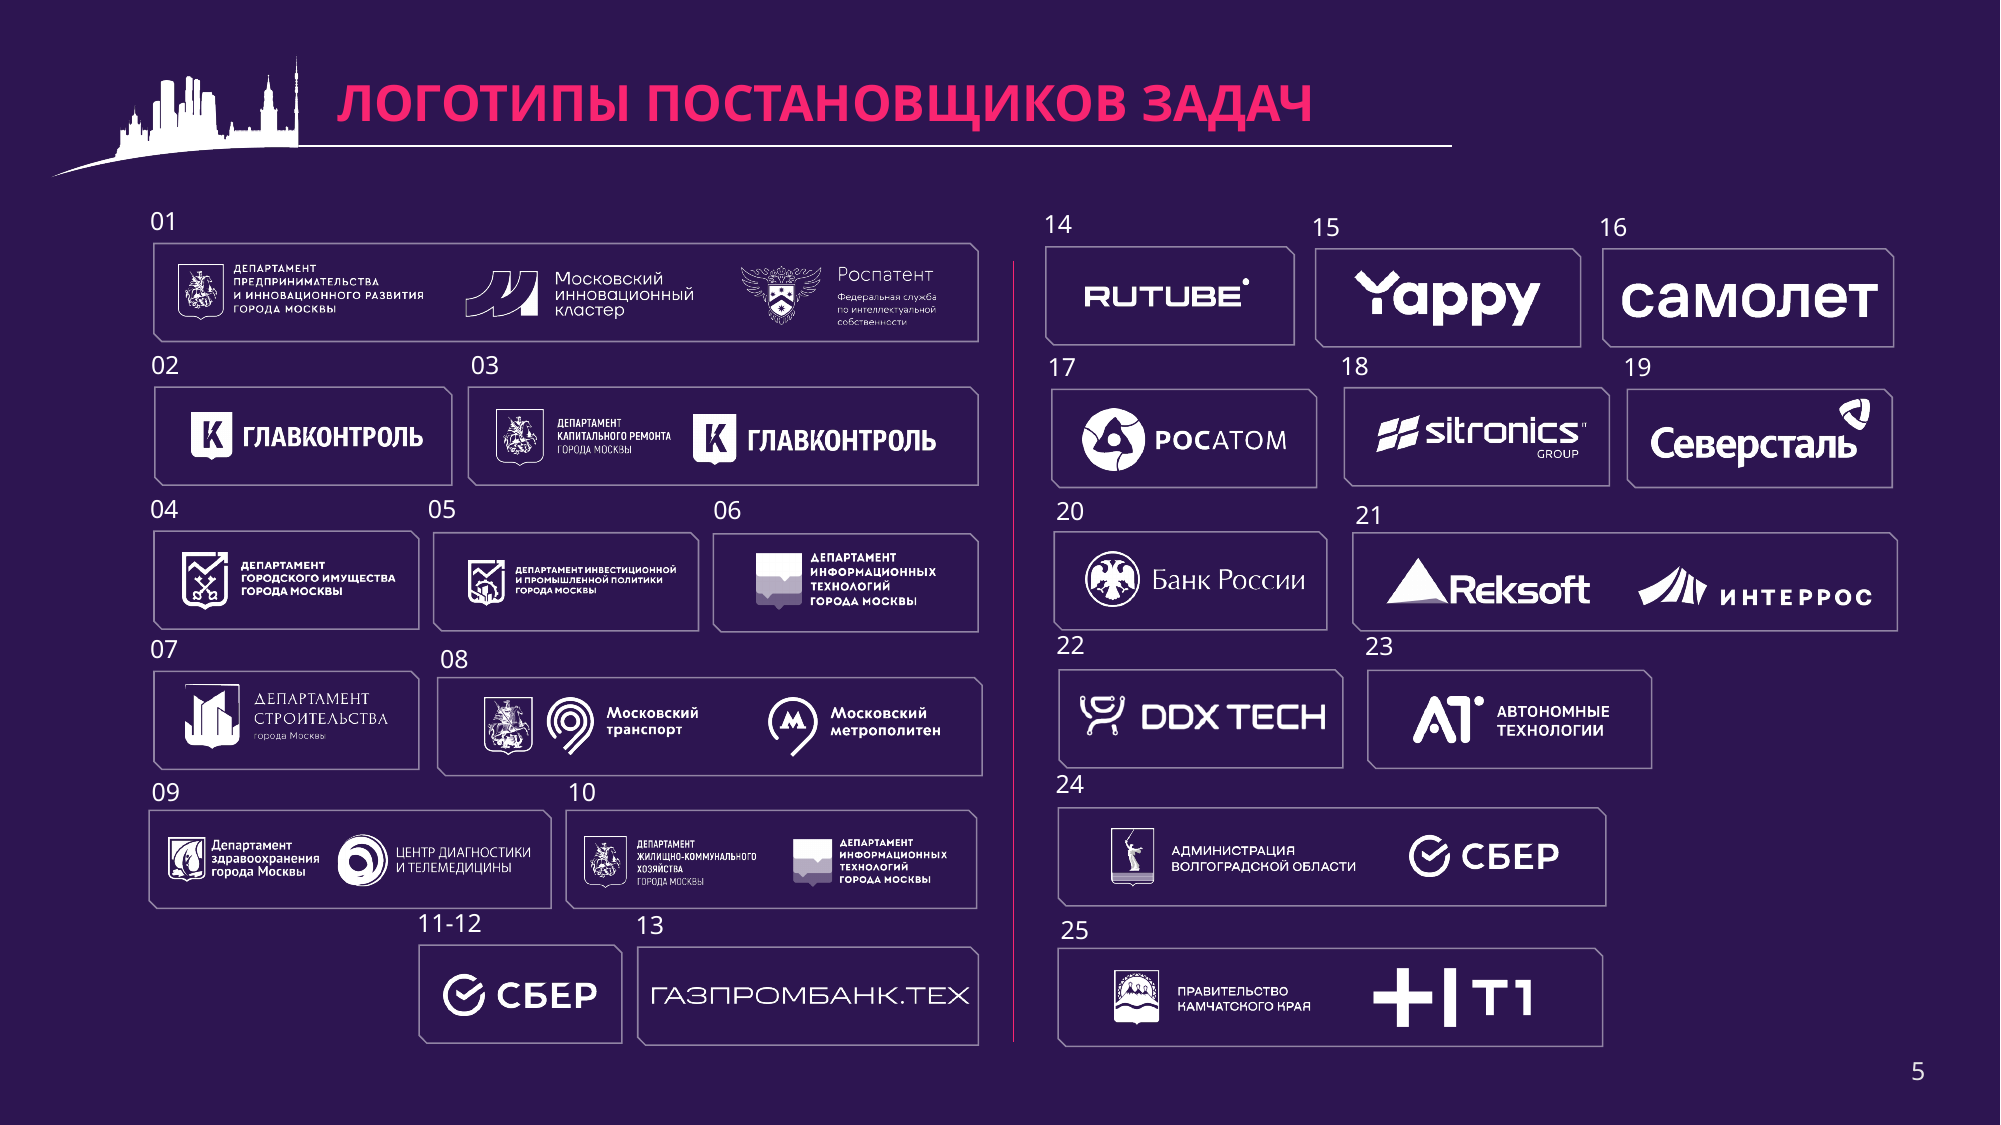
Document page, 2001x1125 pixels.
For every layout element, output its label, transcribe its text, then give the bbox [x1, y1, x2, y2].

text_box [413, 485, 699, 631]
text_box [620, 901, 979, 1046]
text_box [136, 769, 552, 909]
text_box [1584, 203, 1894, 347]
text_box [1350, 622, 1652, 769]
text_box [136, 341, 452, 485]
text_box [1032, 344, 1317, 488]
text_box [1028, 201, 1295, 345]
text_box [135, 485, 413, 626]
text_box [456, 341, 979, 486]
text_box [402, 899, 623, 1044]
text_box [1045, 907, 1603, 1047]
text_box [1041, 622, 1343, 760]
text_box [698, 487, 979, 632]
slide_number 5 [1872, 1042, 1964, 1103]
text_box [1325, 342, 1610, 486]
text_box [1041, 487, 1327, 622]
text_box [135, 198, 979, 342]
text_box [552, 776, 977, 901]
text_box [50, 54, 1452, 204]
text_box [135, 626, 419, 770]
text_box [1296, 203, 1581, 347]
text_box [1340, 491, 1898, 631]
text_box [1040, 760, 1606, 906]
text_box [425, 636, 983, 776]
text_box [1608, 344, 1893, 488]
